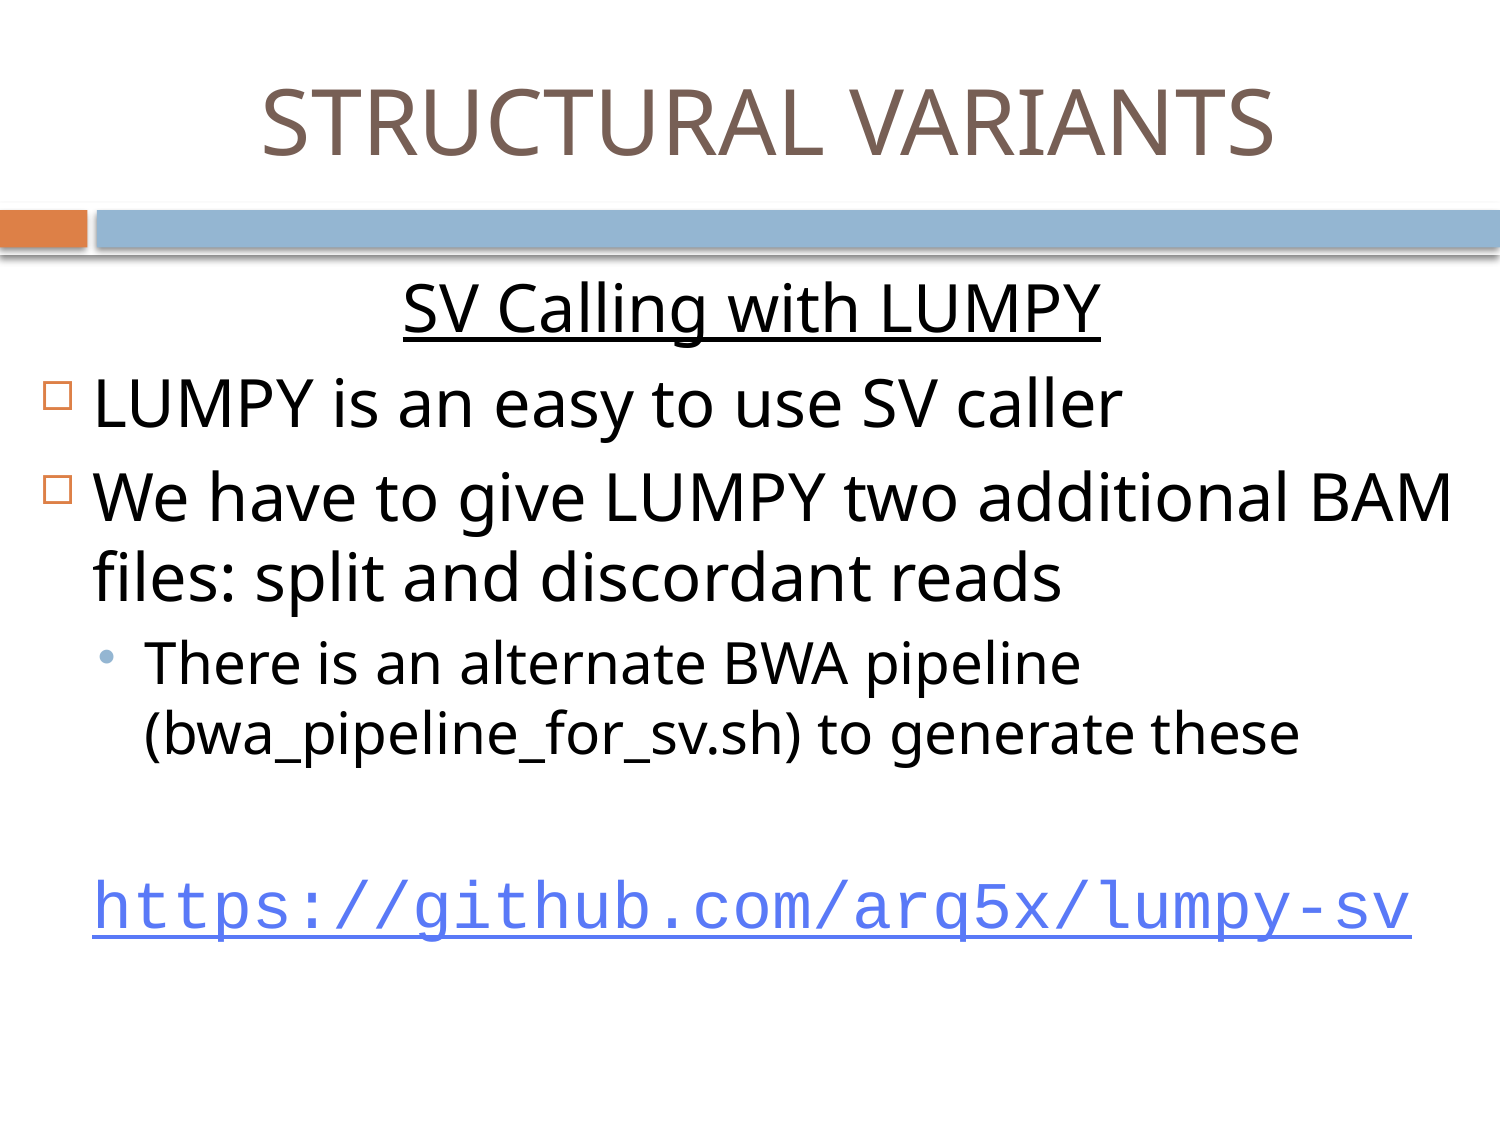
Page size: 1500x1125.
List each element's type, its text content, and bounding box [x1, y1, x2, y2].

title STRUCTURAL VARIANTS [100, 37, 1438, 200]
list SV Calling with LUMPY LUMPY is an easy to use SV caller We have to give LUMPY two additional BAM files: split and discordant reads There is an alternate BWA pipeline (bwa_pipeline_for_sv.sh) to generate these https://github.com/arq5x/lumpy-sv [24, 258, 1480, 1100]
